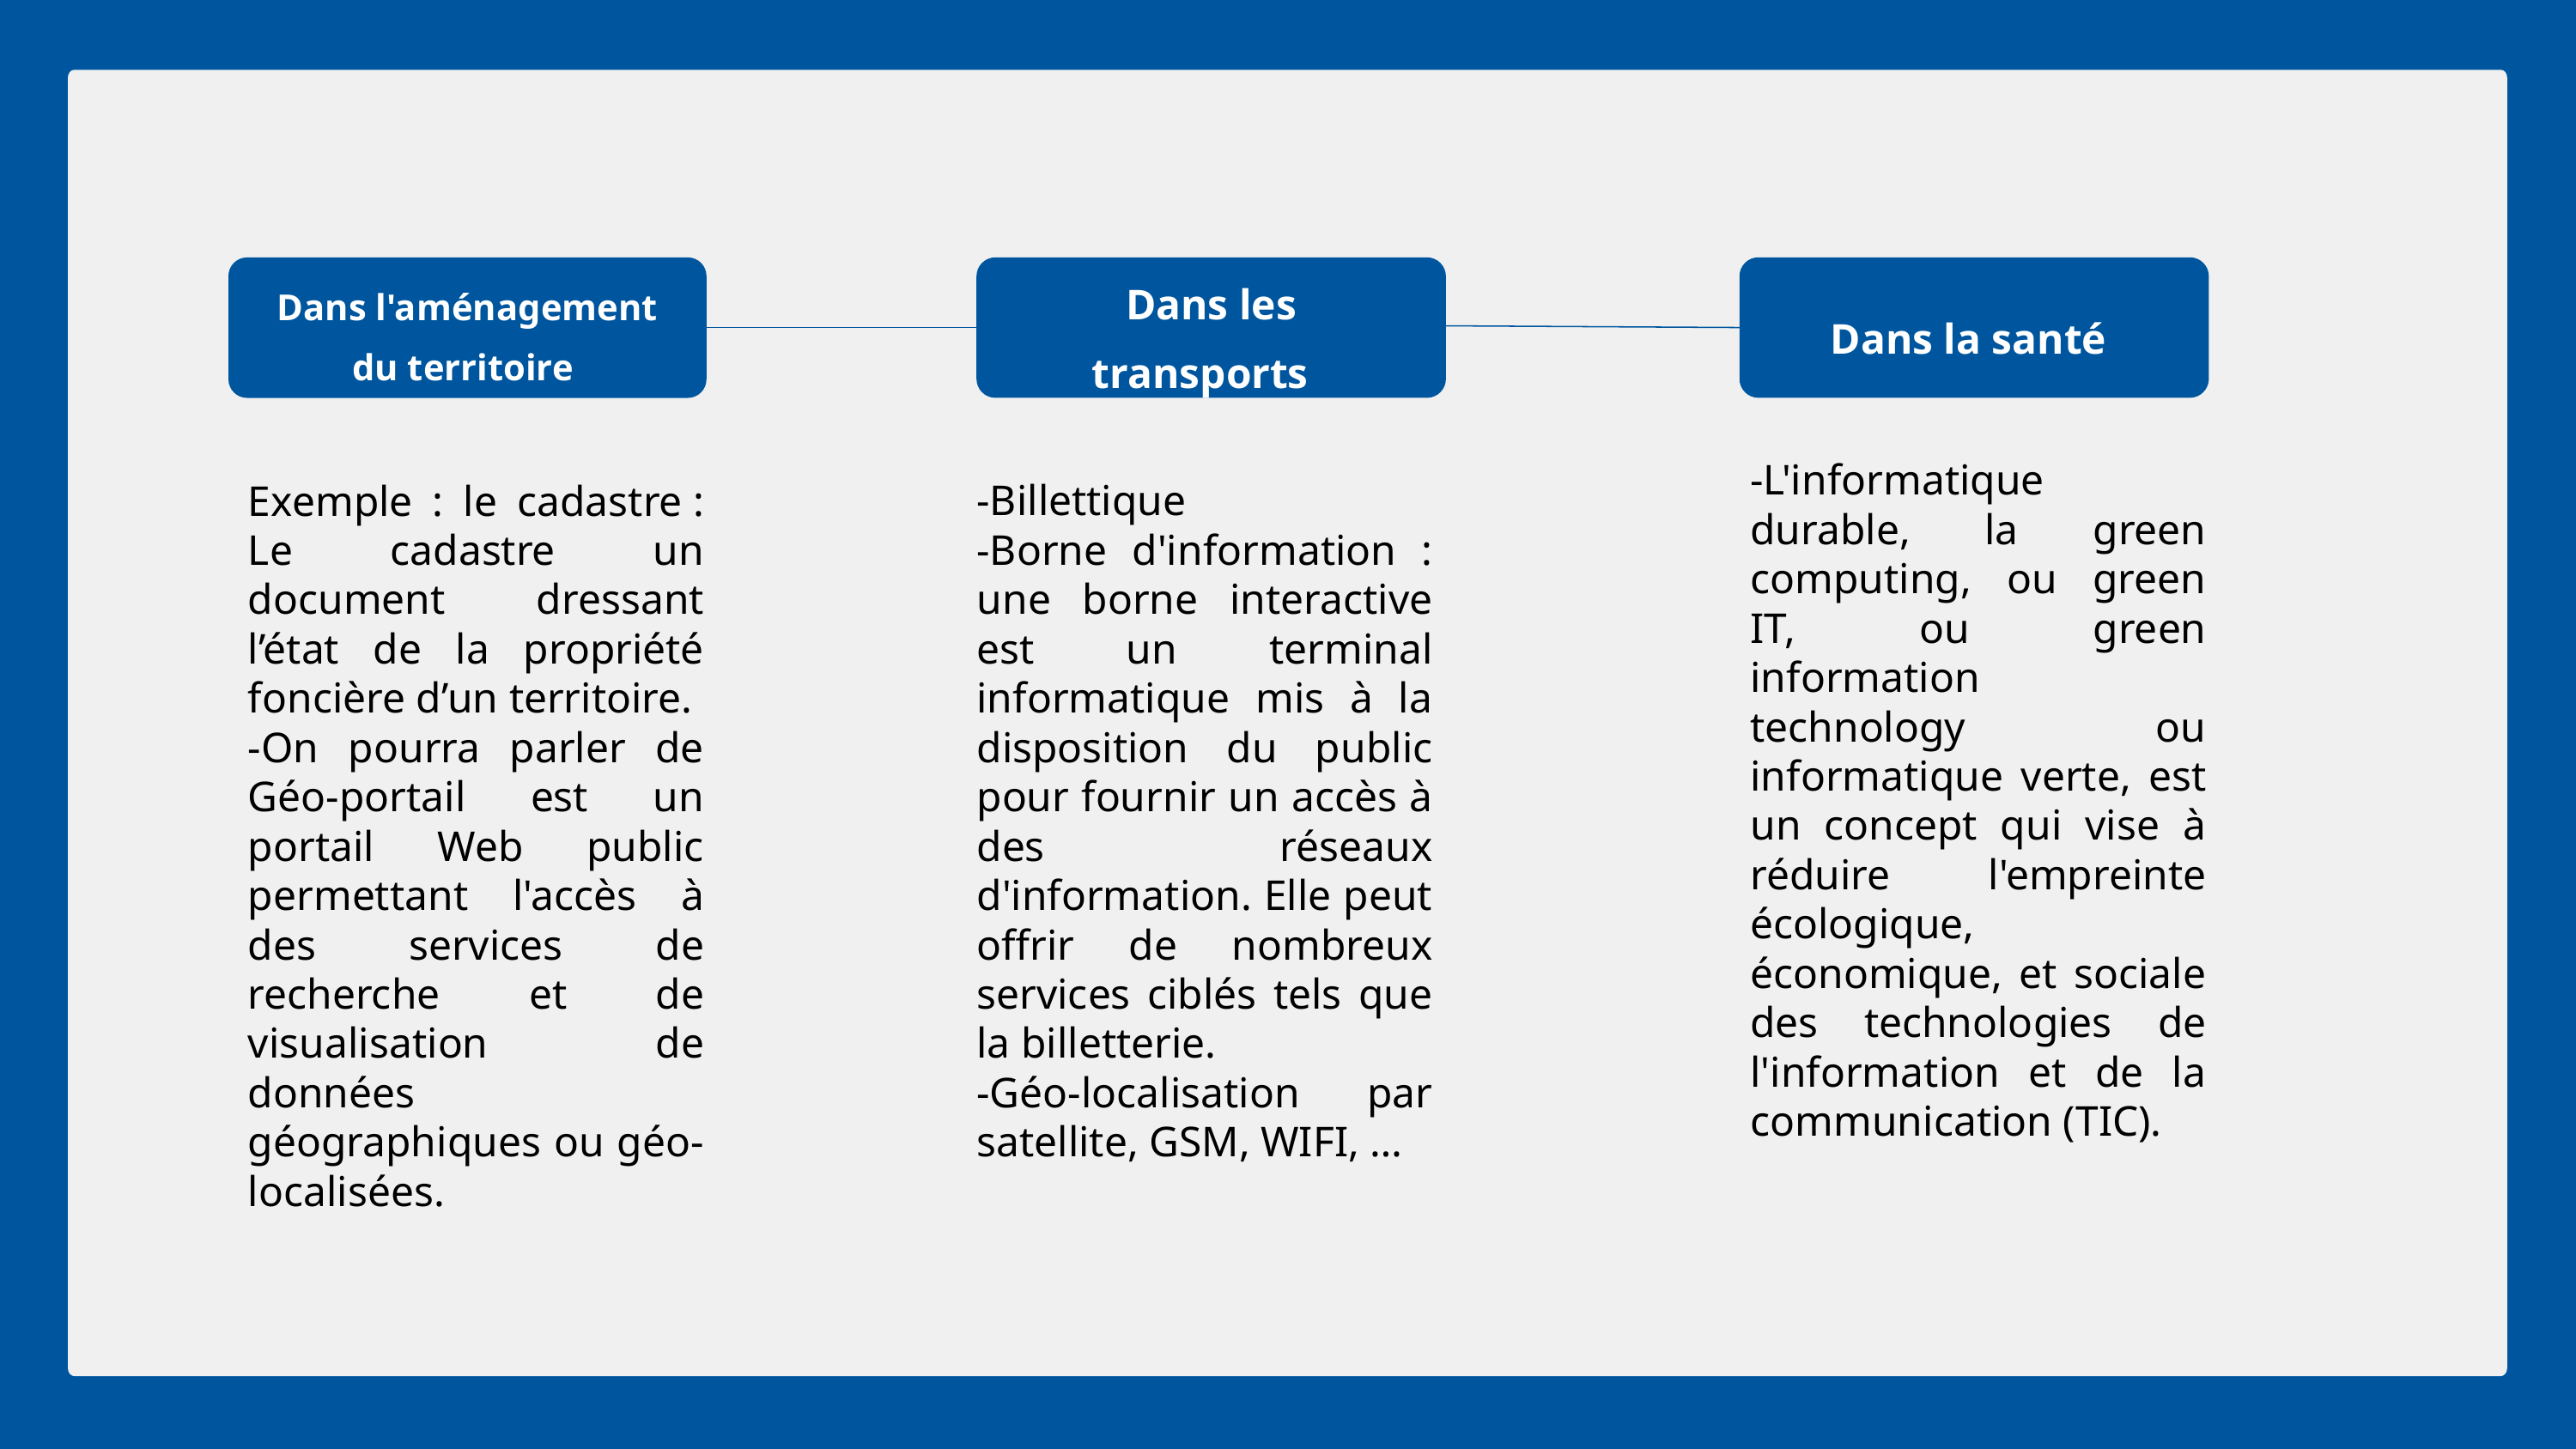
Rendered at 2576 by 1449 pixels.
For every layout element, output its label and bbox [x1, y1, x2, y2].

text_box [975, 257, 1447, 398]
text_box [67, 57, 2508, 1377]
text_box [228, 257, 707, 398]
text_box [1739, 257, 2209, 398]
